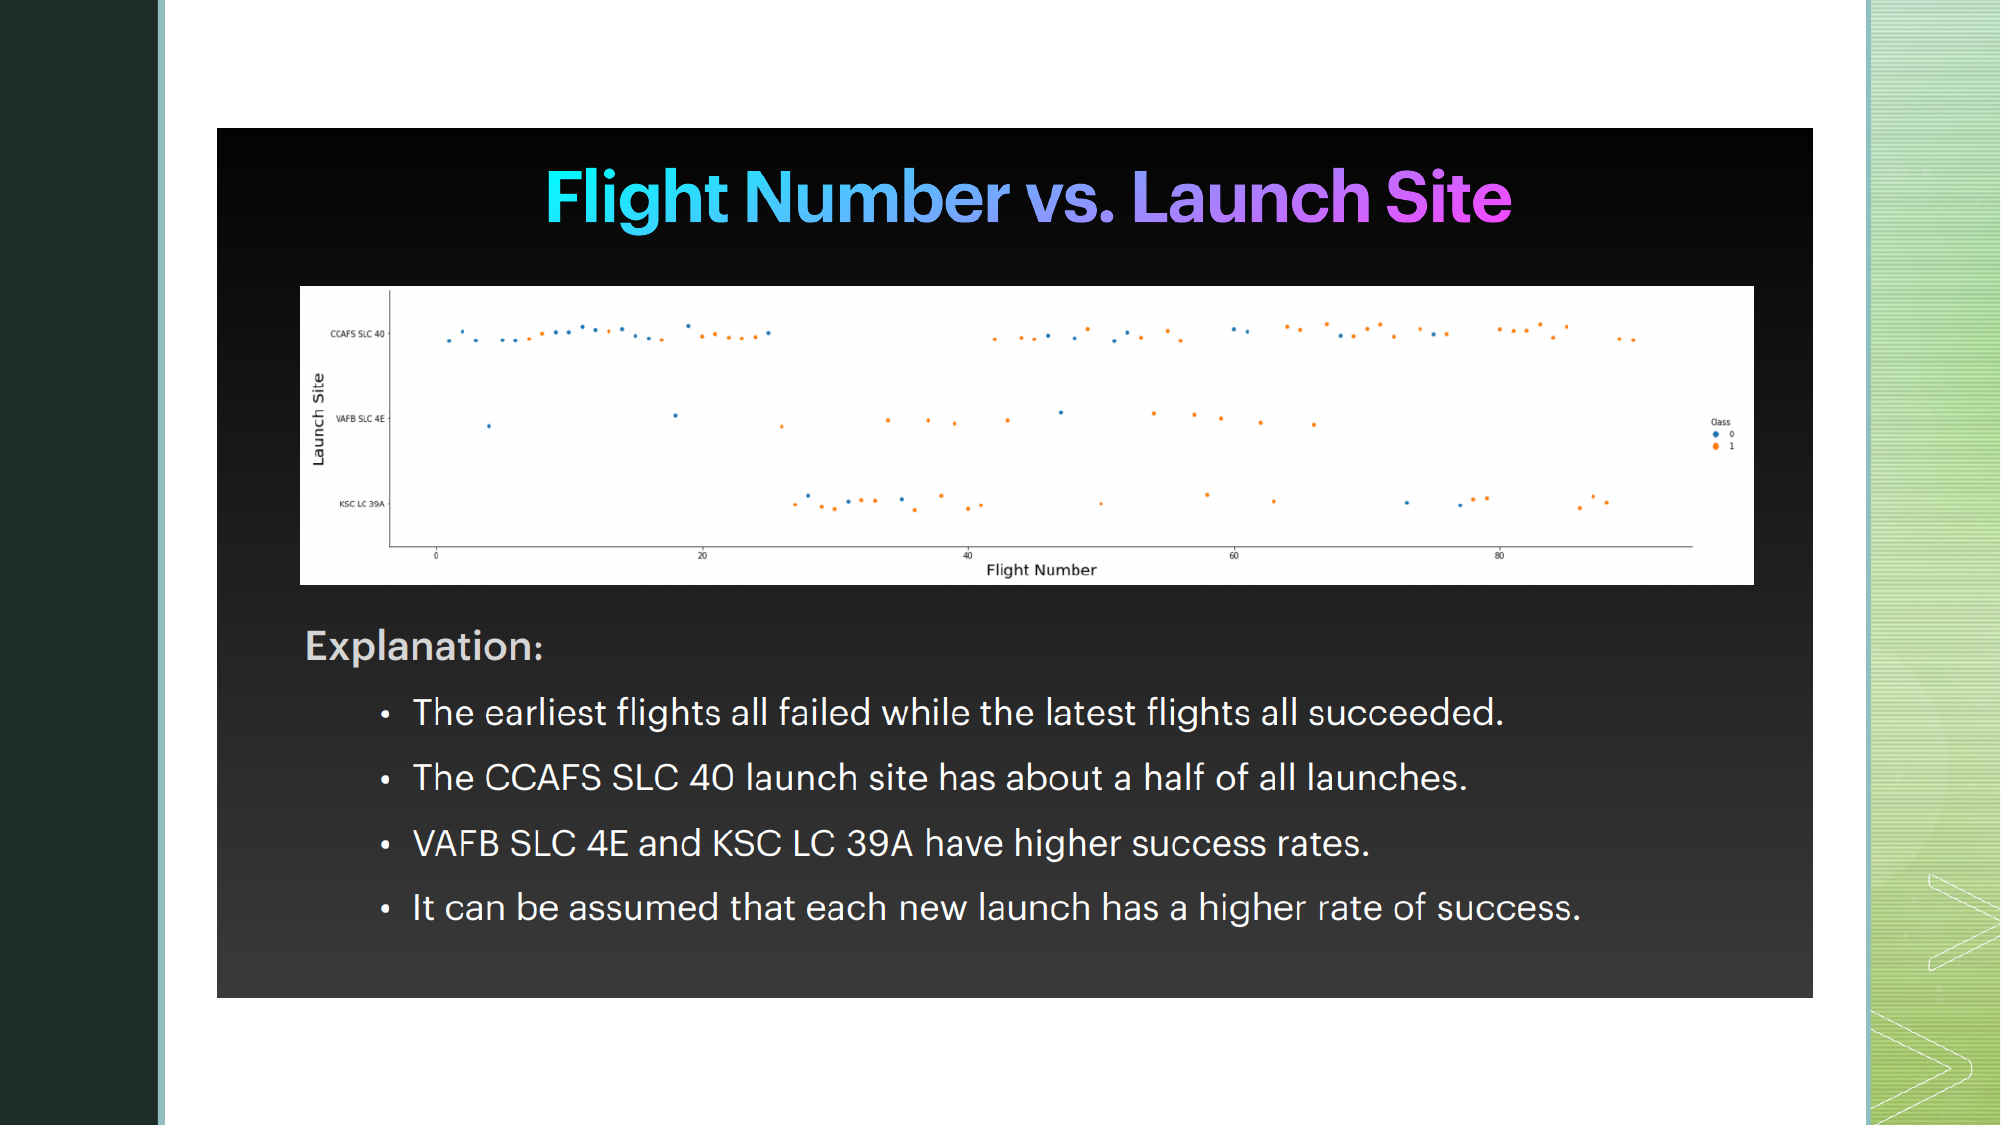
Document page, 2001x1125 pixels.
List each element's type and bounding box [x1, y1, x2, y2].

picture [0, 0, 2001, 1125]
list [217, 128, 1813, 998]
